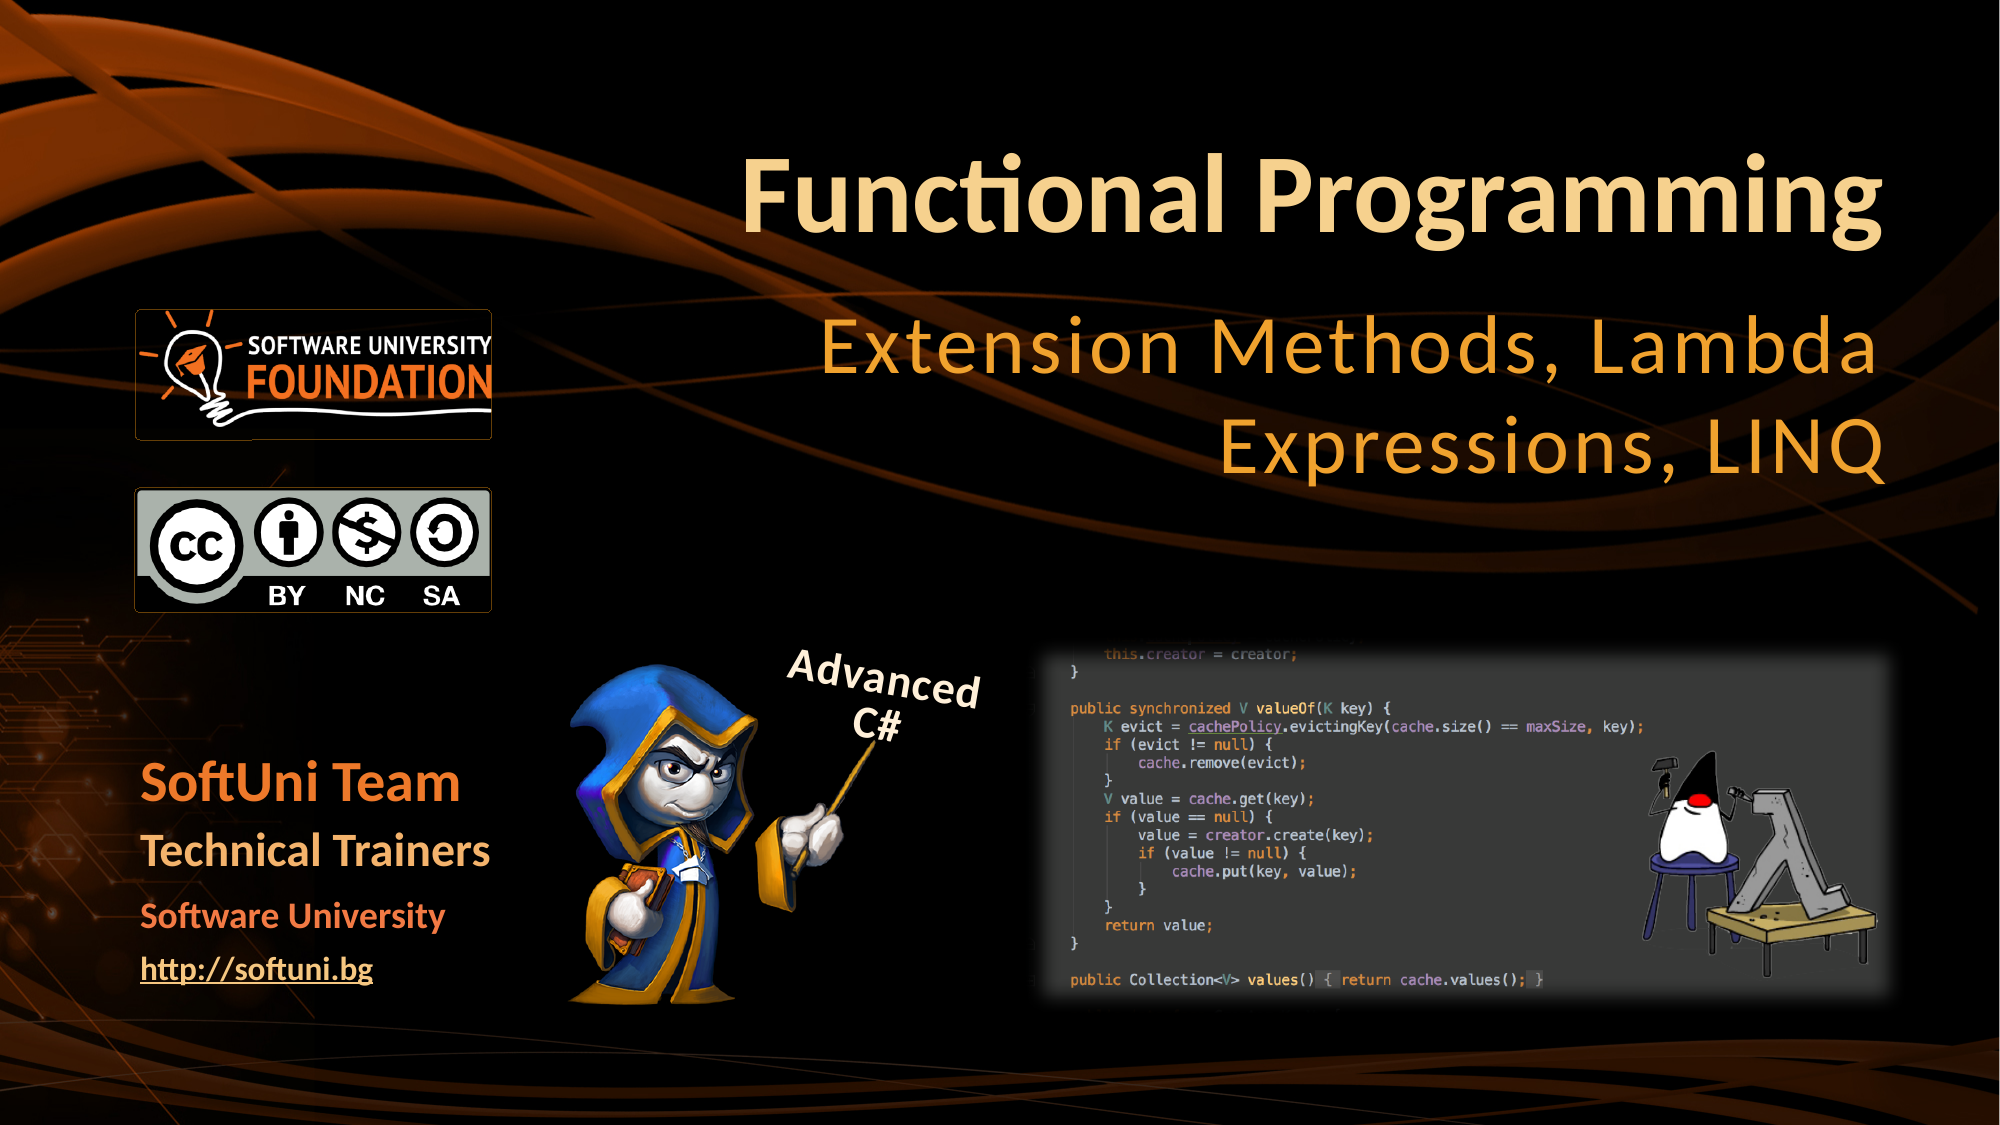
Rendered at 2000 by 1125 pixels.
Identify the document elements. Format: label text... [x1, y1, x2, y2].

text_box SoftUni Team [134, 733, 562, 809]
text_box http://softuni.bg [134, 938, 562, 993]
text_box Software University [134, 882, 562, 938]
text_box Technical Trainers [134, 809, 562, 882]
subtitle Extension Methods, Lambda Expressions, LINQ [574, 290, 1885, 500]
title Functional Programming [574, 99, 1885, 290]
picture [0, 0, 2000, 1125]
text_box Advanced C# [773, 630, 1001, 775]
